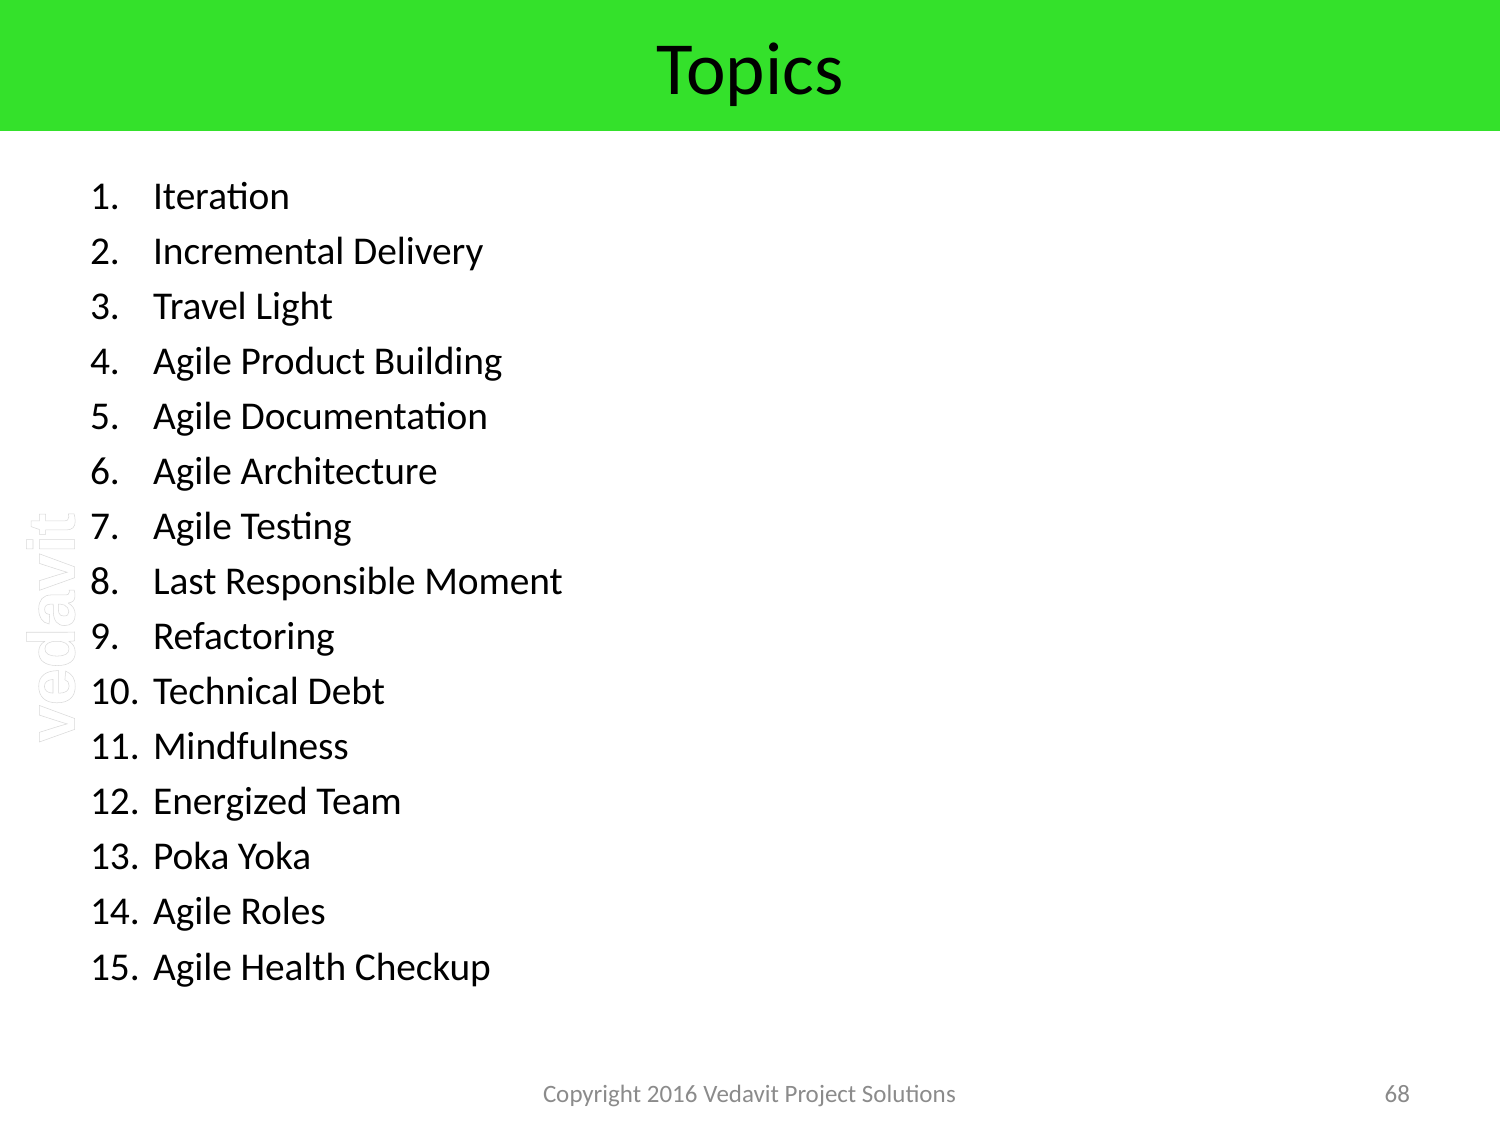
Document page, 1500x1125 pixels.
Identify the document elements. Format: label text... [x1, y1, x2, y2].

title Topics [0, 0, 1500, 131]
slide_number 68 [1074, 1062, 1425, 1123]
footer Copyright 2016 Vedavit Project Solutions [512, 1062, 988, 1123]
list Iteration Incremental Delivery Travel Light Agile Product Building Agile Documentation Agile Architecture Agile Testing Last Responsible Moment Refactoring Technical Debt Mindfulness Energized Team Poka Yoka Agile Roles Agile Health Checkup [75, 162, 1425, 1000]
